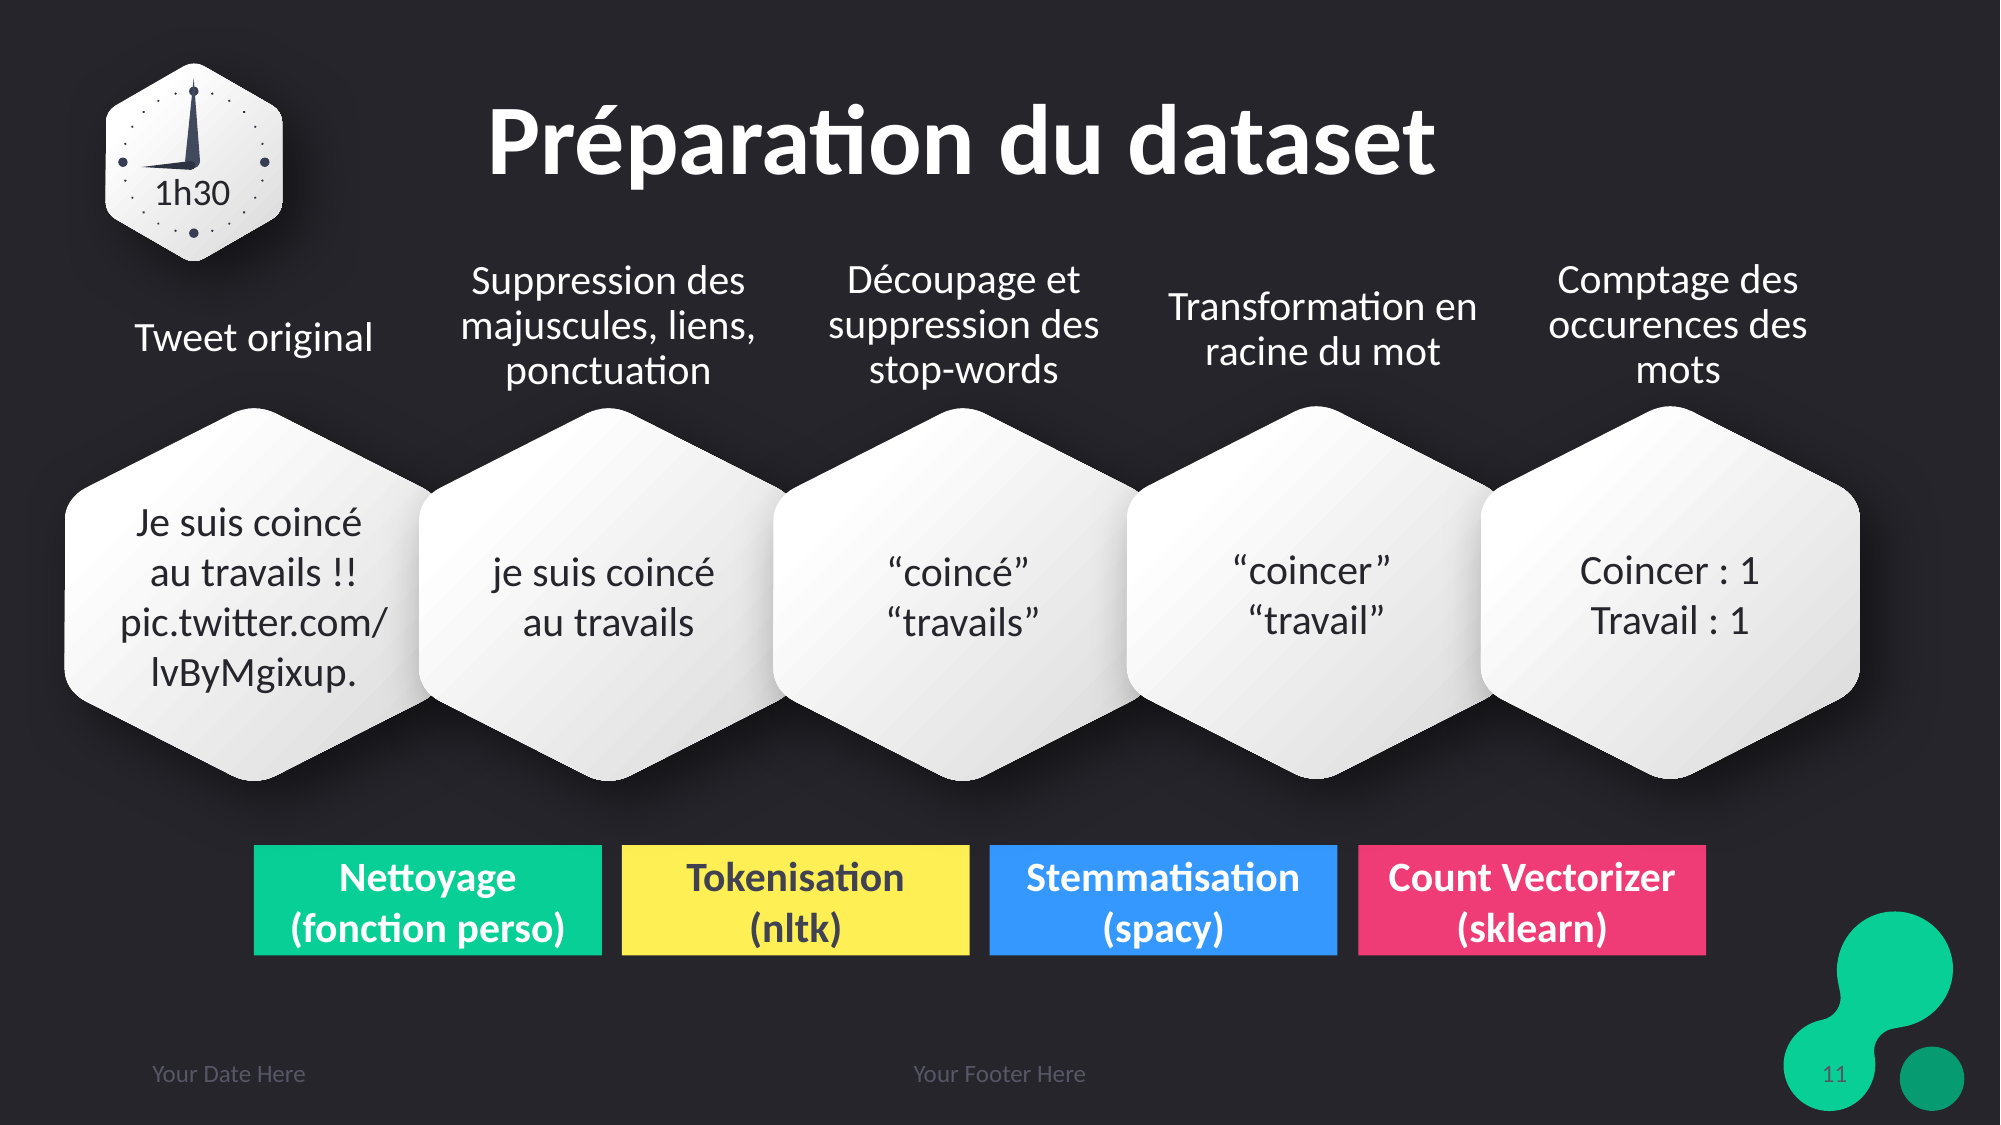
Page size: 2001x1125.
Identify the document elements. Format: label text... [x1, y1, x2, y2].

text_box Découpage et suppression des stop-words [787, 216, 1141, 435]
slide_number Your Date Here [137, 1042, 588, 1103]
text_box Comptage des occurences des mots [1501, 216, 1855, 434]
text_box je suis coincé au travails [419, 436, 777, 781]
text_box Stemmatisation (spacy) [989, 844, 1338, 956]
text_box Coincer : 1 Travail : 1 [1480, 434, 1860, 779]
text_box “coincé” “travails” [773, 435, 1130, 781]
slide_number 11 [1412, 1042, 1863, 1103]
text_box Transformation en racine du mot [1146, 220, 1500, 439]
text_box Tokenisation (nltk) [621, 844, 971, 956]
text_box Count Vectorizer (sklearn) [1357, 844, 1707, 956]
title Préparation du dataset [100, 33, 1826, 252]
footer Your Footer Here [662, 1042, 1338, 1103]
text_box Tweet original [112, 229, 396, 448]
text_box “coincer” “travail” [1126, 439, 1485, 779]
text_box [105, 63, 283, 261]
text_box Nettoyage (fonction perso) [253, 844, 603, 956]
text_box Je suis coincé au travails !! pic.twitter.com/ lvByMgixup. [64, 448, 423, 781]
text_box Suppression des majuscules, liens, ponctuation [432, 217, 785, 436]
